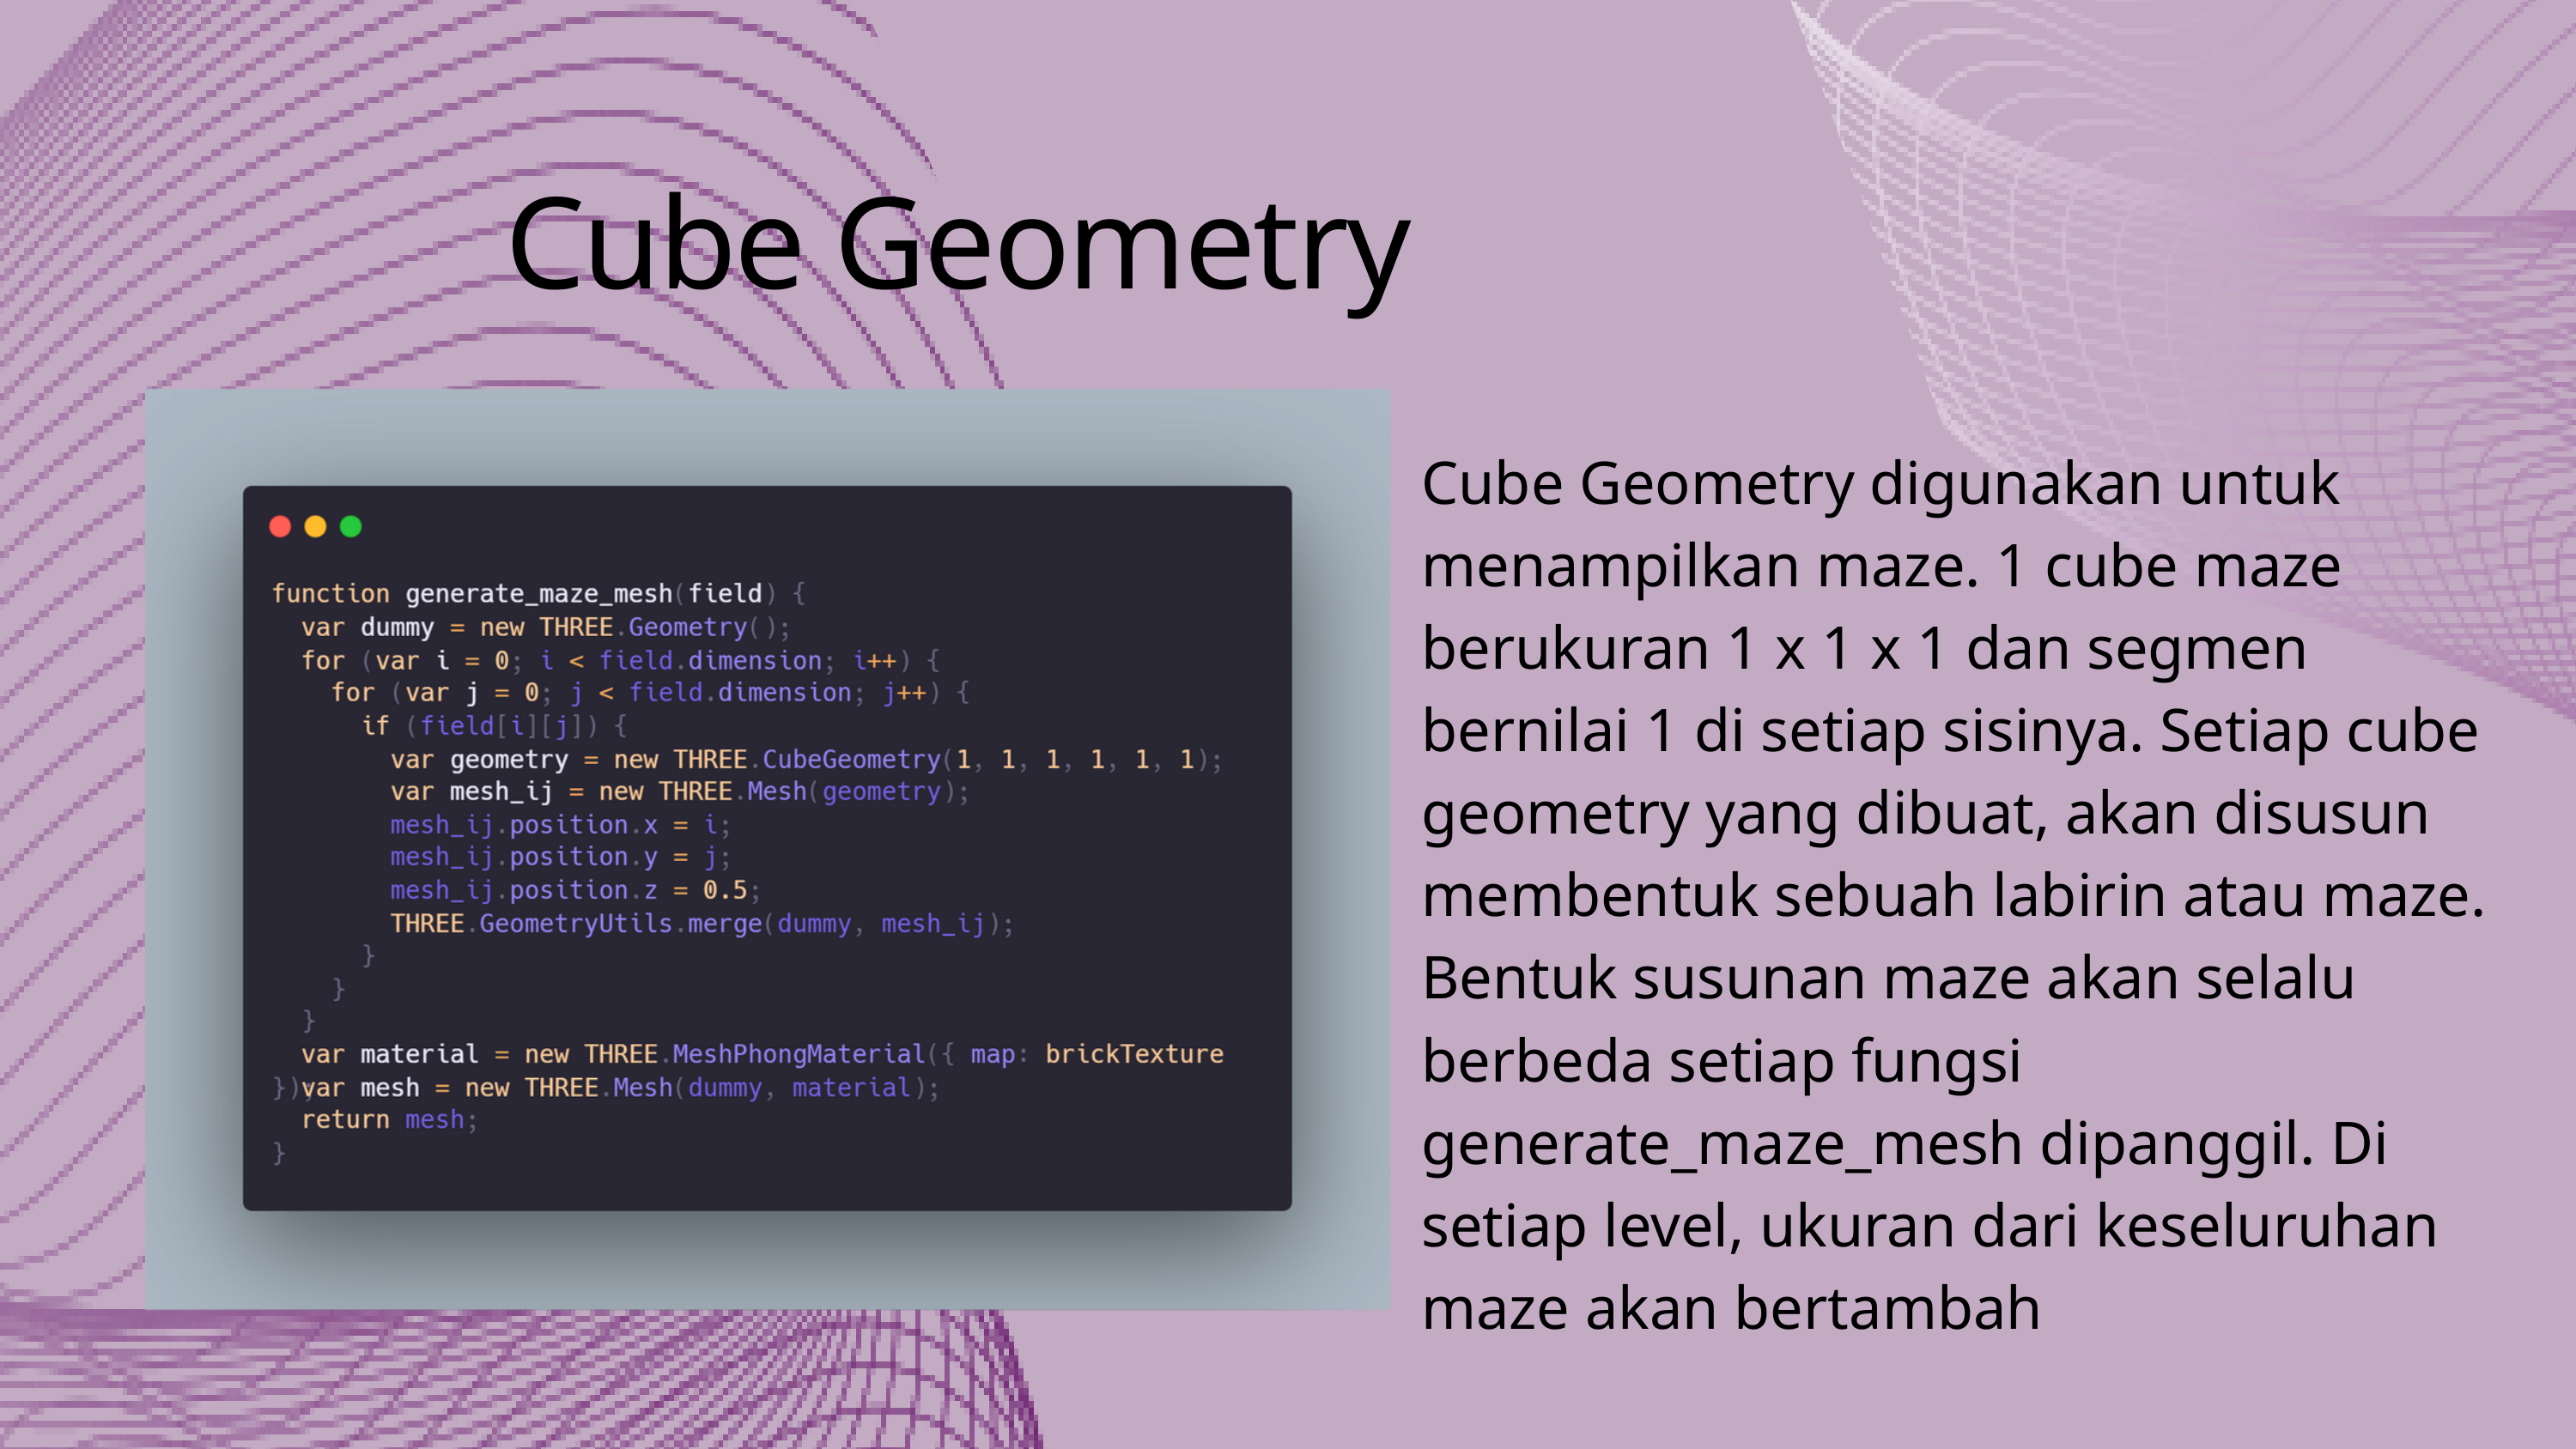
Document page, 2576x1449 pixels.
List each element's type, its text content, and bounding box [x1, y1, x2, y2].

text_box Cube Geometry digunakan untuk menampilkan maze. 1 cube maze berukuran 1 x 1 x 1 dan segmen bernilai 1 di setiap sisinya. Setiap cube geometry yang dibuat, akan disusun membentuk sebuah labirin atau maze. Bentuk susunan maze akan selalu berbeda setiap fungsi generate_maze_mesh dipanggil. Di setiap level, ukuran dari keseluruhan maze akan bertambah [1421, 433, 2529, 1341]
text_box [0, 0, 1467, 1449]
text_box [144, 388, 1391, 1311]
text_box [1790, 0, 2576, 844]
text_box Cube Geometry [400, 161, 1516, 315]
